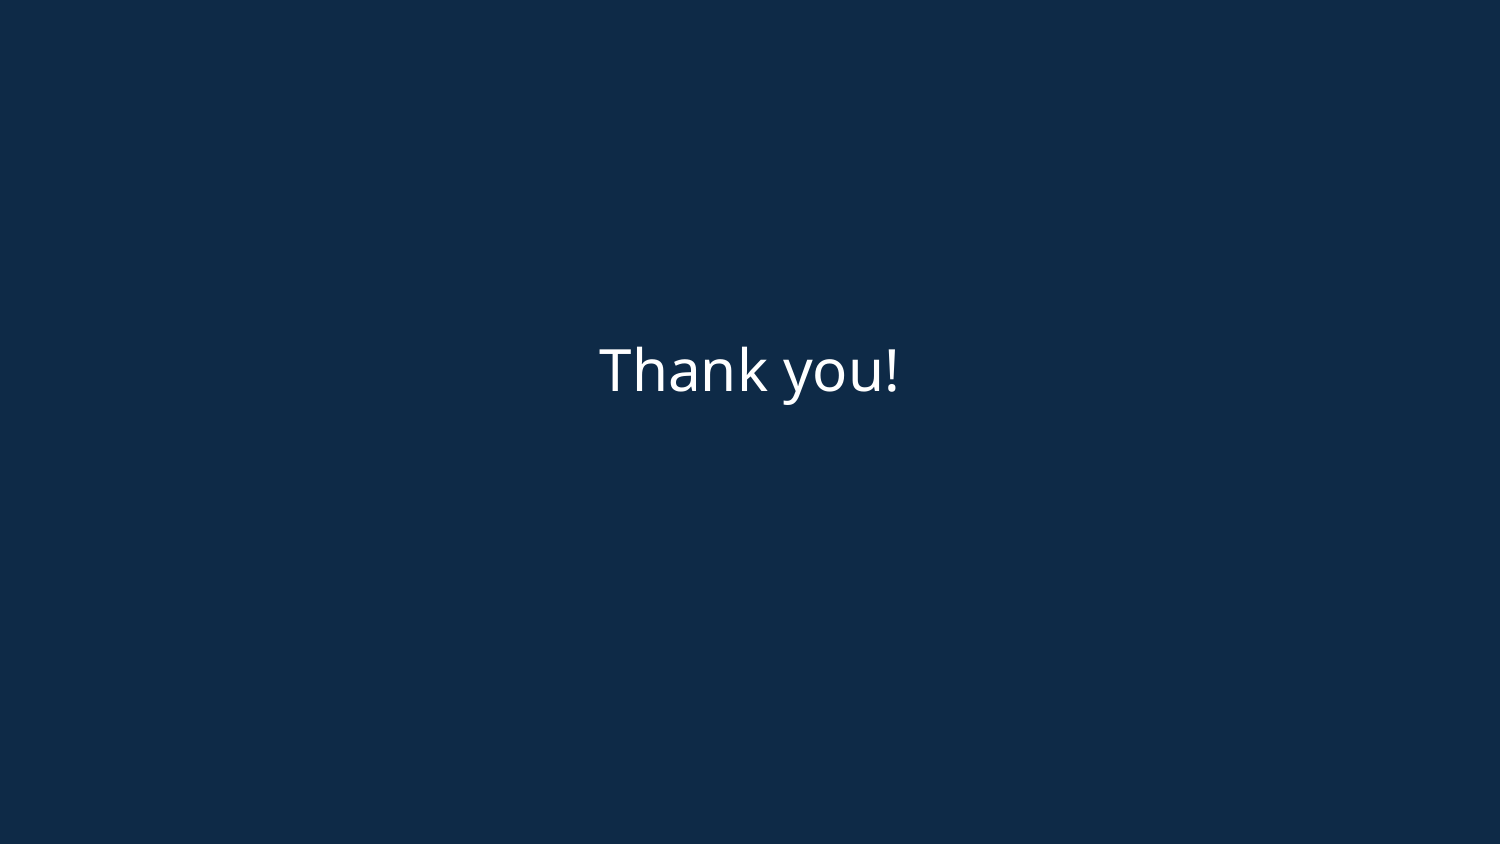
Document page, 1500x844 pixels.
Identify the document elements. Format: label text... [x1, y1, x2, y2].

text_box Thank you! [0, 317, 1500, 454]
